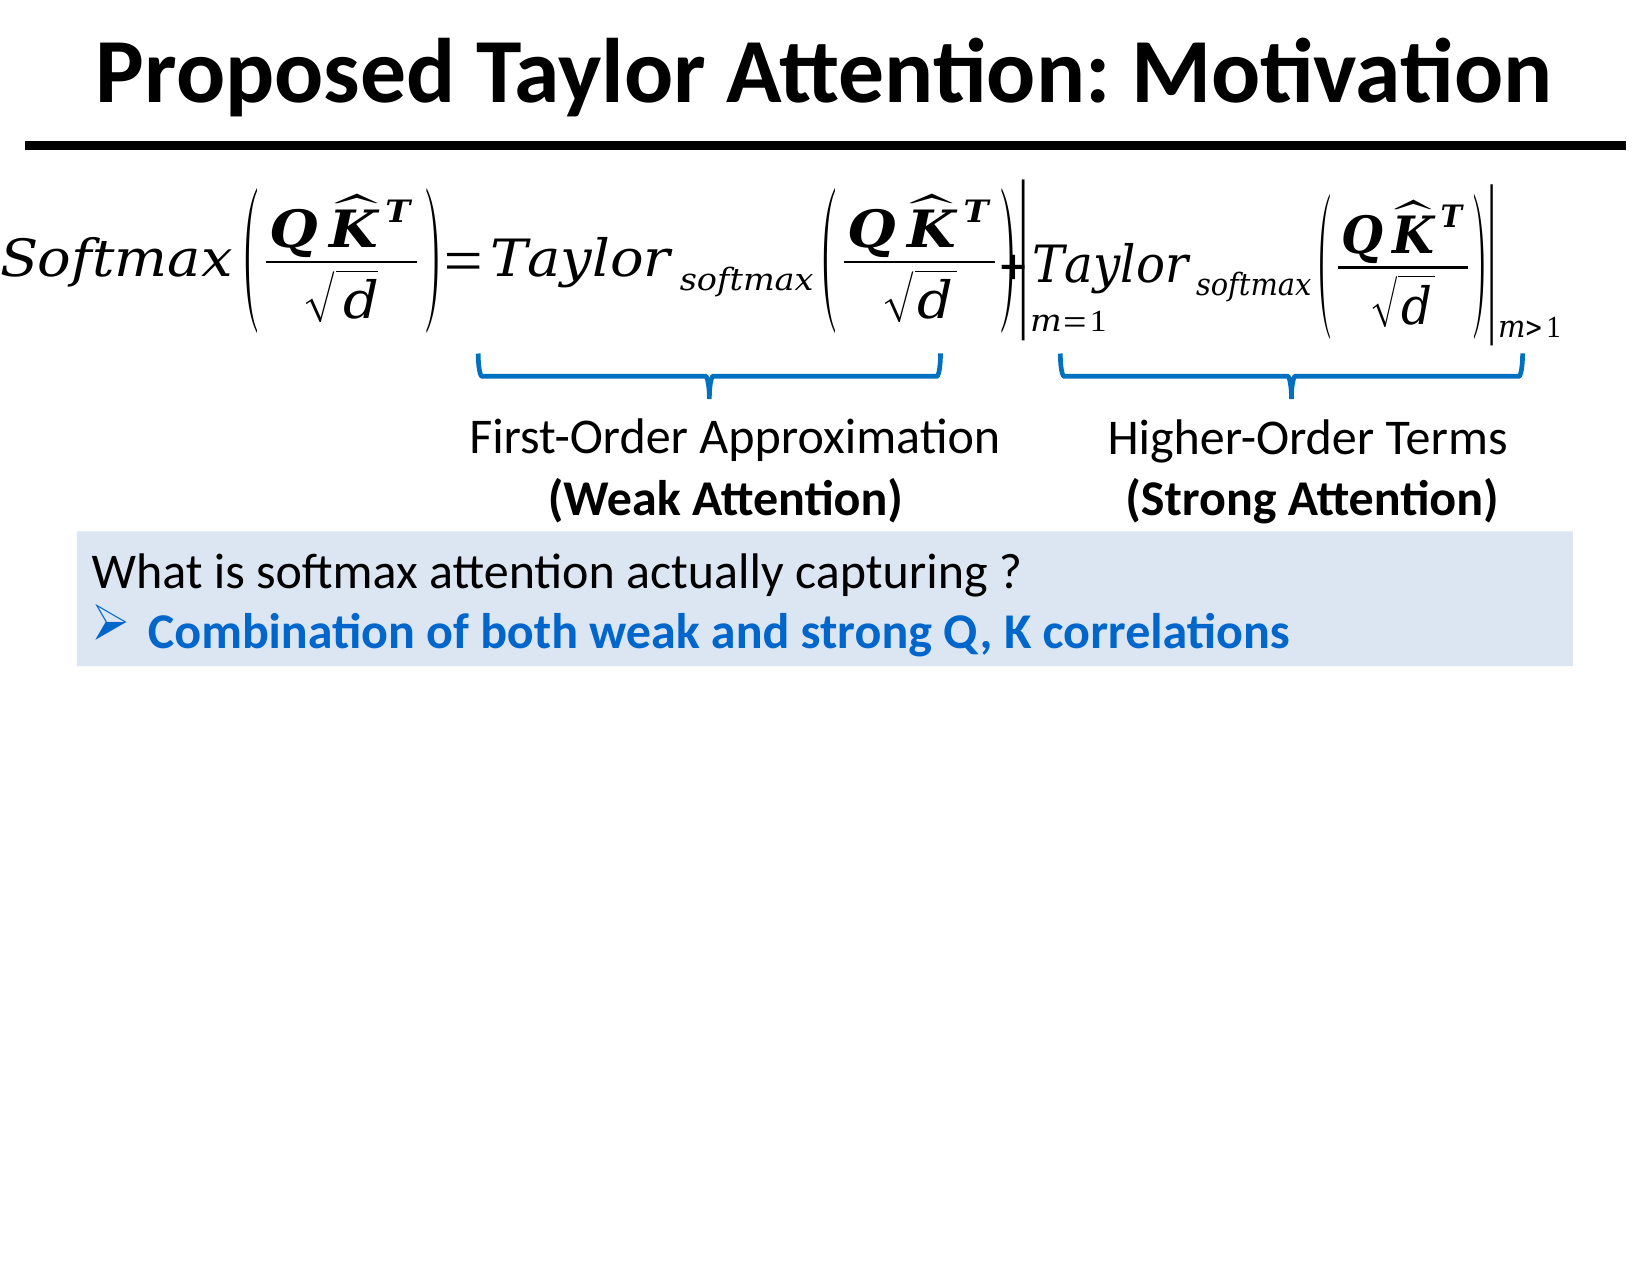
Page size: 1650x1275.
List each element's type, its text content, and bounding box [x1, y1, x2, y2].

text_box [0, 177, 1560, 535]
title Proposed Taylor Attention: Motivation [0, 0, 1650, 146]
text_box What is softmax attention actually capturing ? Combination of both weak and strong Q, K correlations [76, 531, 1573, 667]
